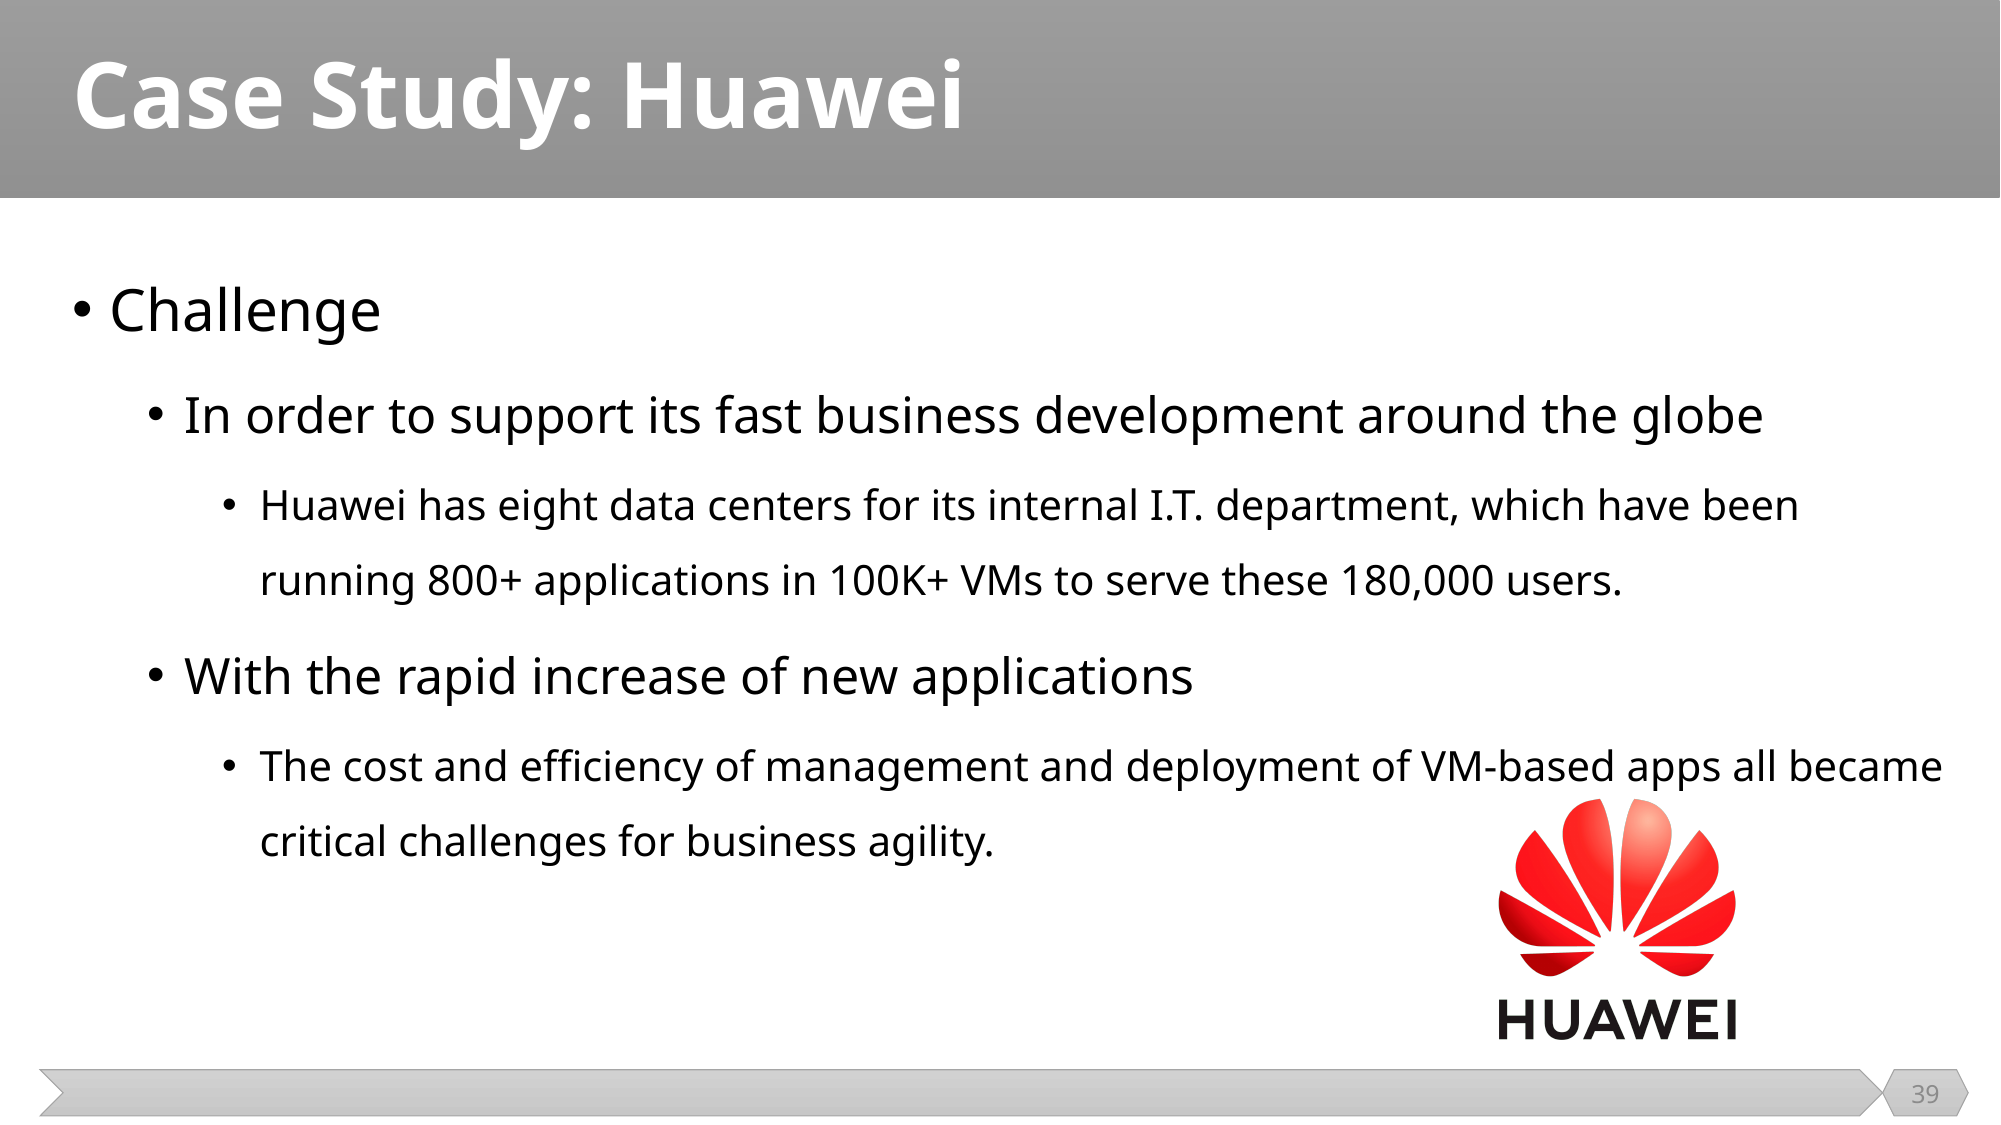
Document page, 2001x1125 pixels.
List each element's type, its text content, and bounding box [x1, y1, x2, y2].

picture [1398, 795, 1838, 1043]
title Case Study: Huawei [56, 0, 1969, 199]
list Challenge In order to support its fast business development around the globe Huawei has eight data centers for its internal I.T. department, which have been running 800+ applications in 100K+ VMs to serve these 180,000 users. With the rapid increase of new applications The cost and efficiency of management and deployment of VM-based apps all became critical challenges for business agility. [56, 230, 1969, 1010]
slide_number 39 [1882, 1065, 1969, 1125]
